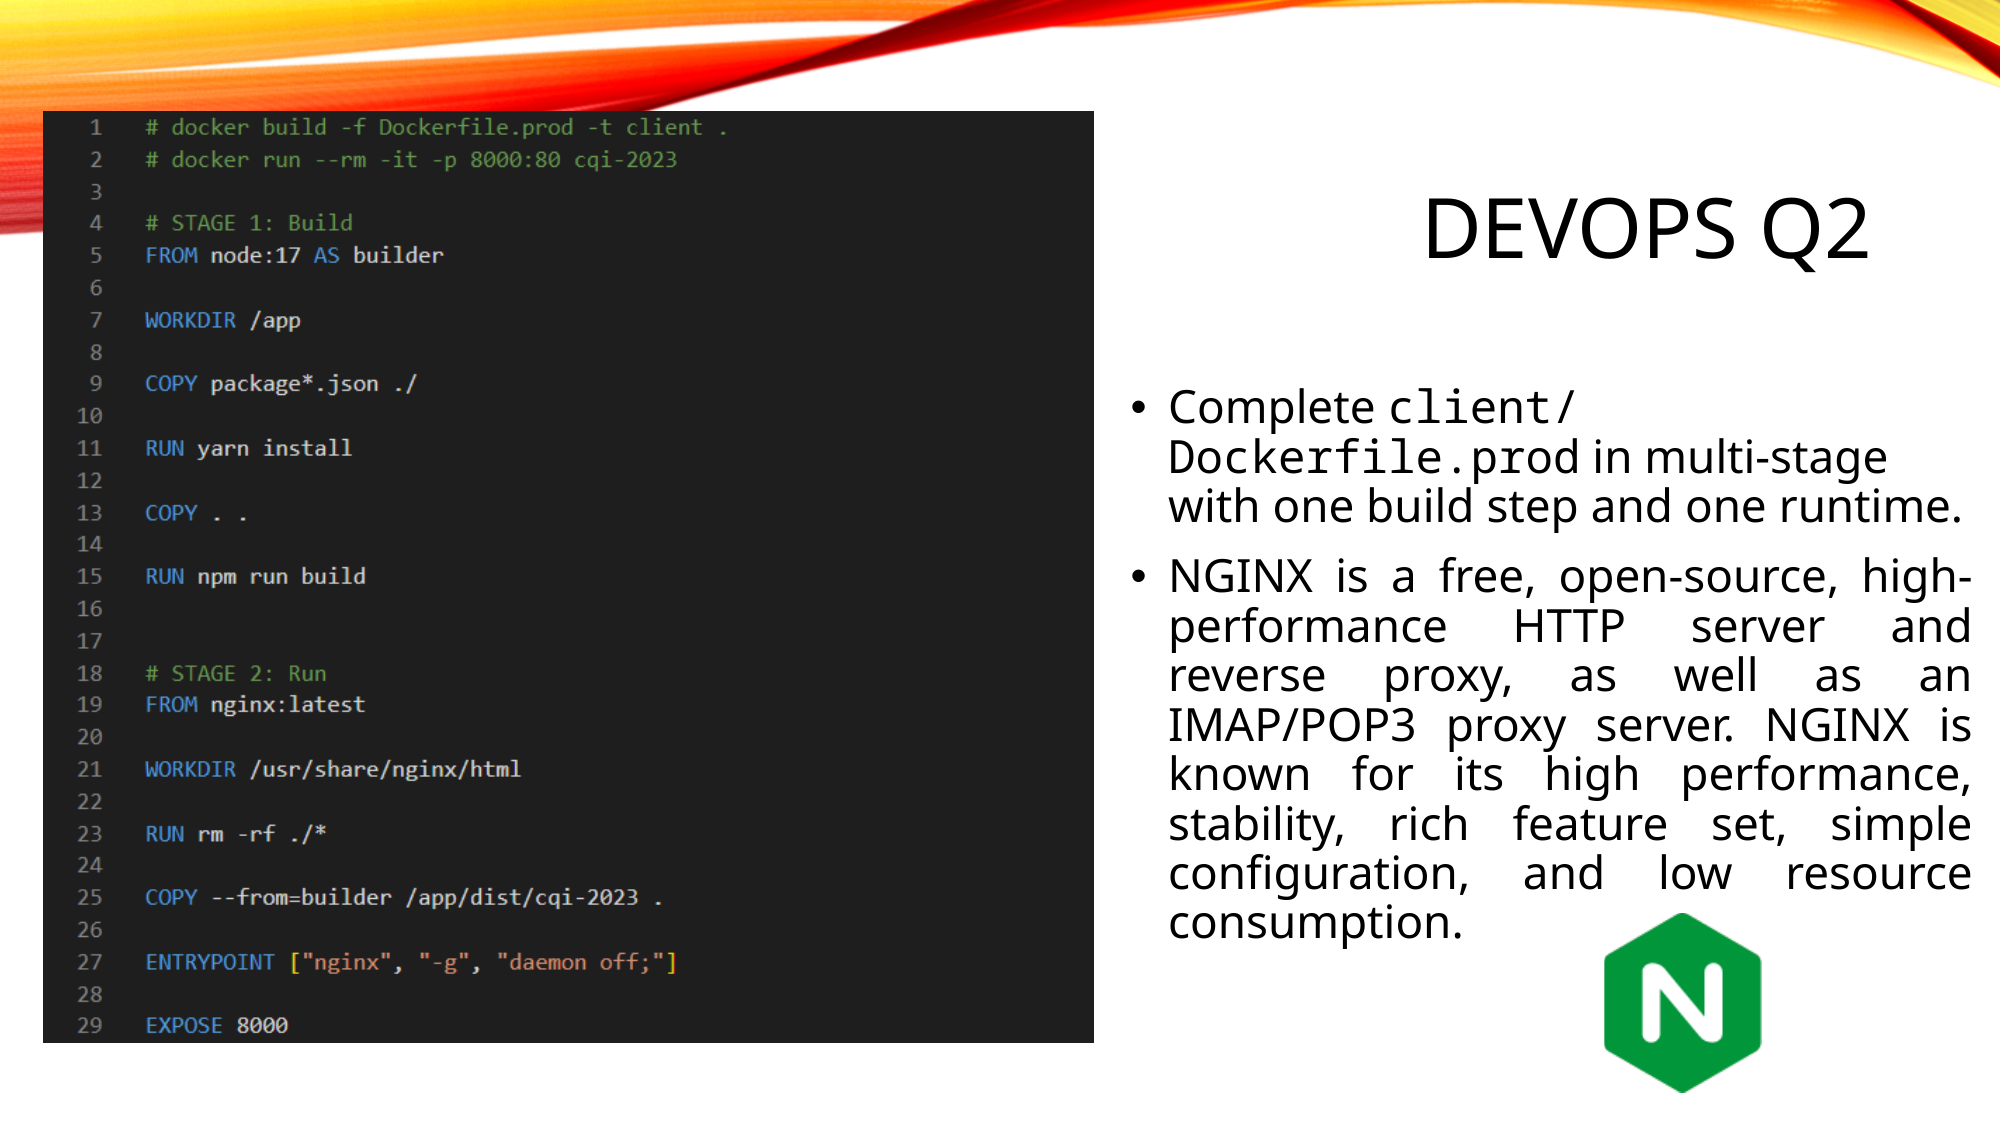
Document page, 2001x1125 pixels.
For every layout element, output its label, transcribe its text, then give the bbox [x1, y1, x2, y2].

picture [0, 0, 2000, 1043]
list Complete client/Dockerfile.prod in multi-stage with one build step and one runtime. NGINX is a free, open-source, high-performance HTTP server and reverse proxy, as well as an IMAP/POP3 proxy server. NGINX is known for its high performance, stability, rich feature set, simple configuration, and low resource consumption. [1115, 376, 1989, 1028]
title DEVOPS Q2 [1095, 125, 1888, 338]
picture [1603, 913, 1770, 1094]
